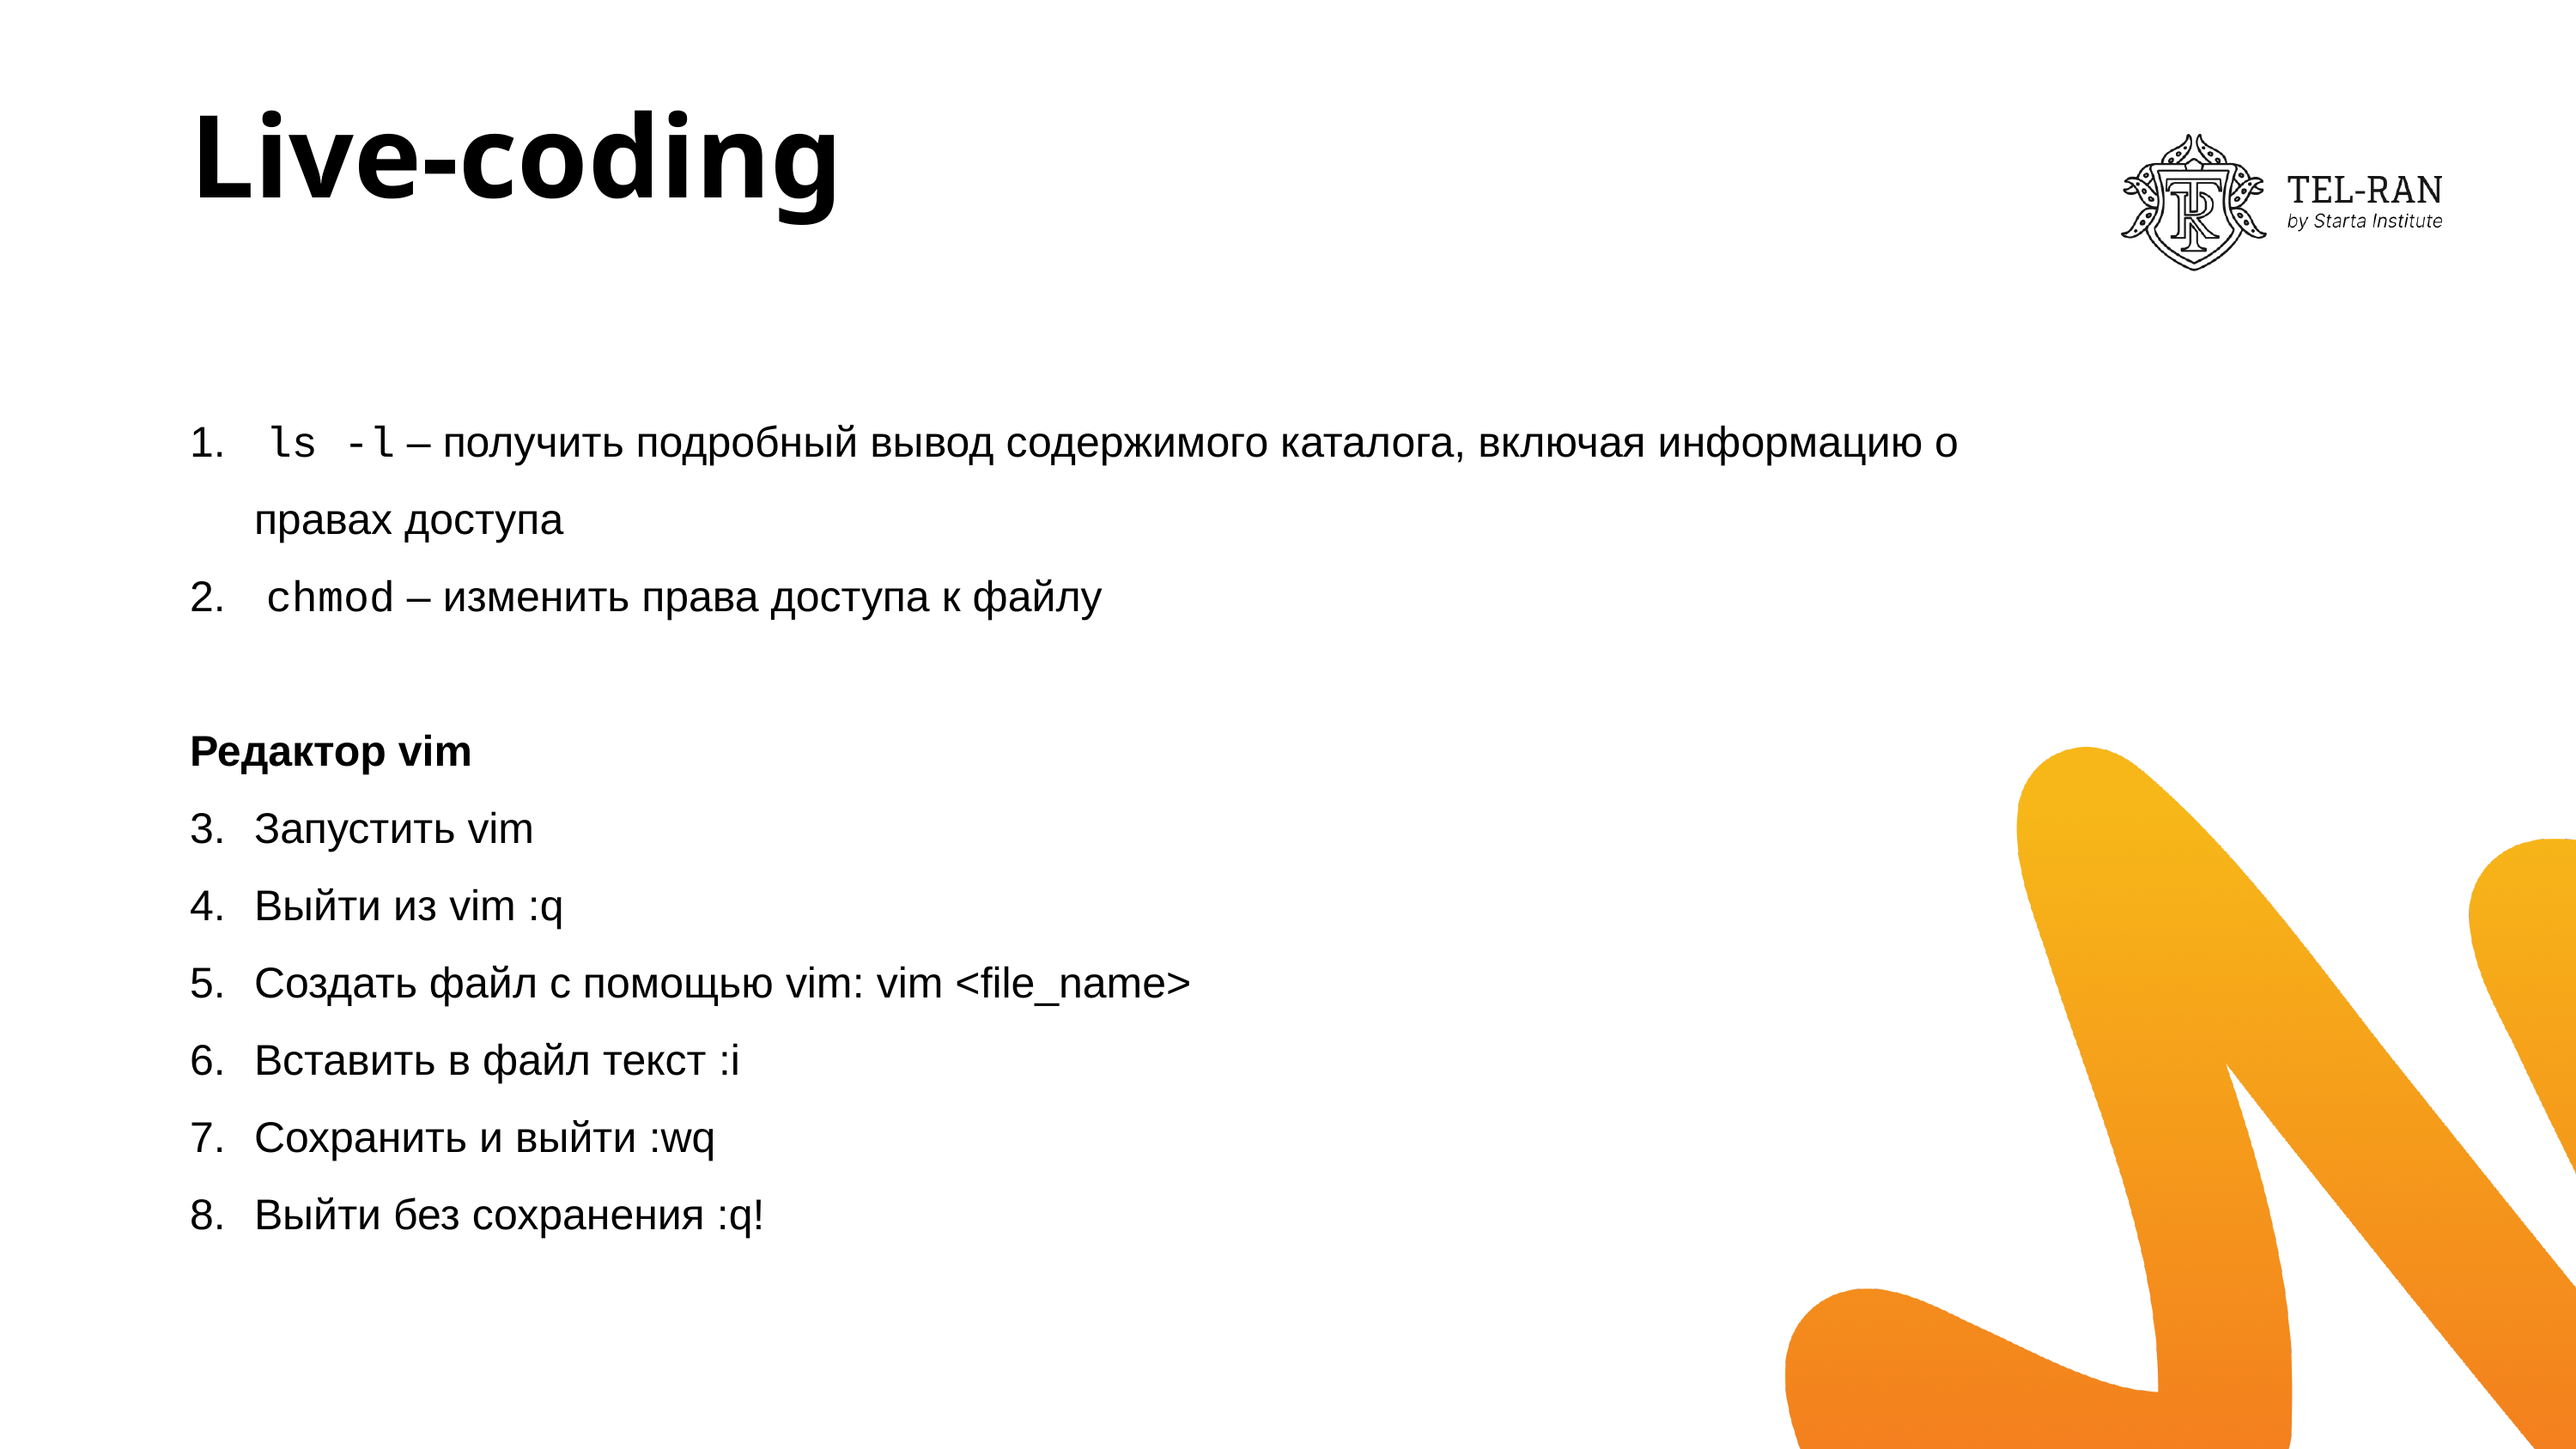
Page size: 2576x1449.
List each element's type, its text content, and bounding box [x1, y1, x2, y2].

text_box ls -l – получить подробный вывод содержимого каталога, включая информацию о правах доступа chmod – изменить права доступа к файлу Редактор vim Запустить vim Выйти из vim :q Создать файл с помощью vim: vim <file_name> Вставить в файл текст :i Сохранить и выйти :wq Выйти без сохранения :q! [177, 382, 2006, 1245]
picture [1620, 747, 2576, 1449]
picture [2121, 134, 2442, 271]
title Live-coding [177, 76, 2107, 358]
